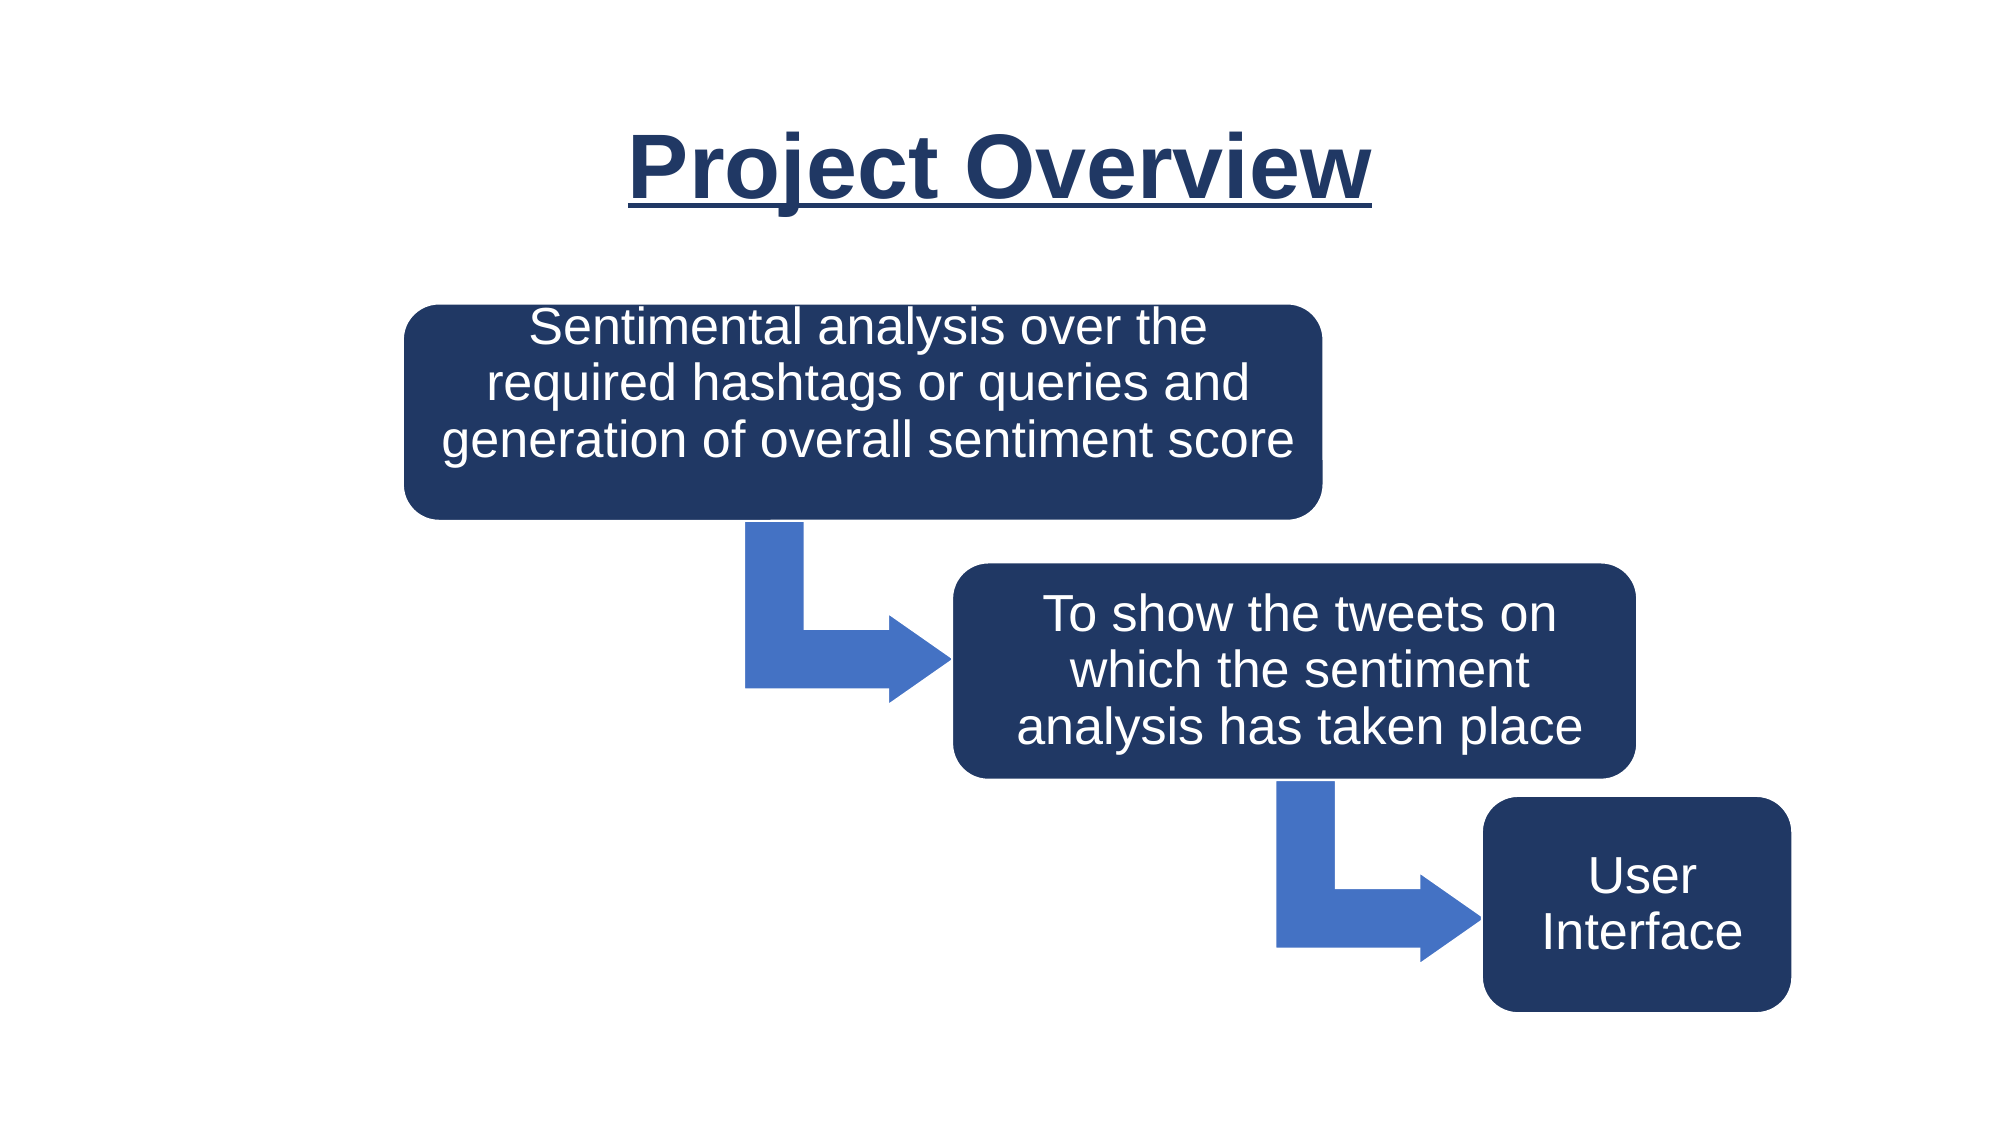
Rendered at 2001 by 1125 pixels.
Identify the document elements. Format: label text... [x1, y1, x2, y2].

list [137, 299, 1863, 1014]
title Project Overview [137, 59, 1863, 278]
